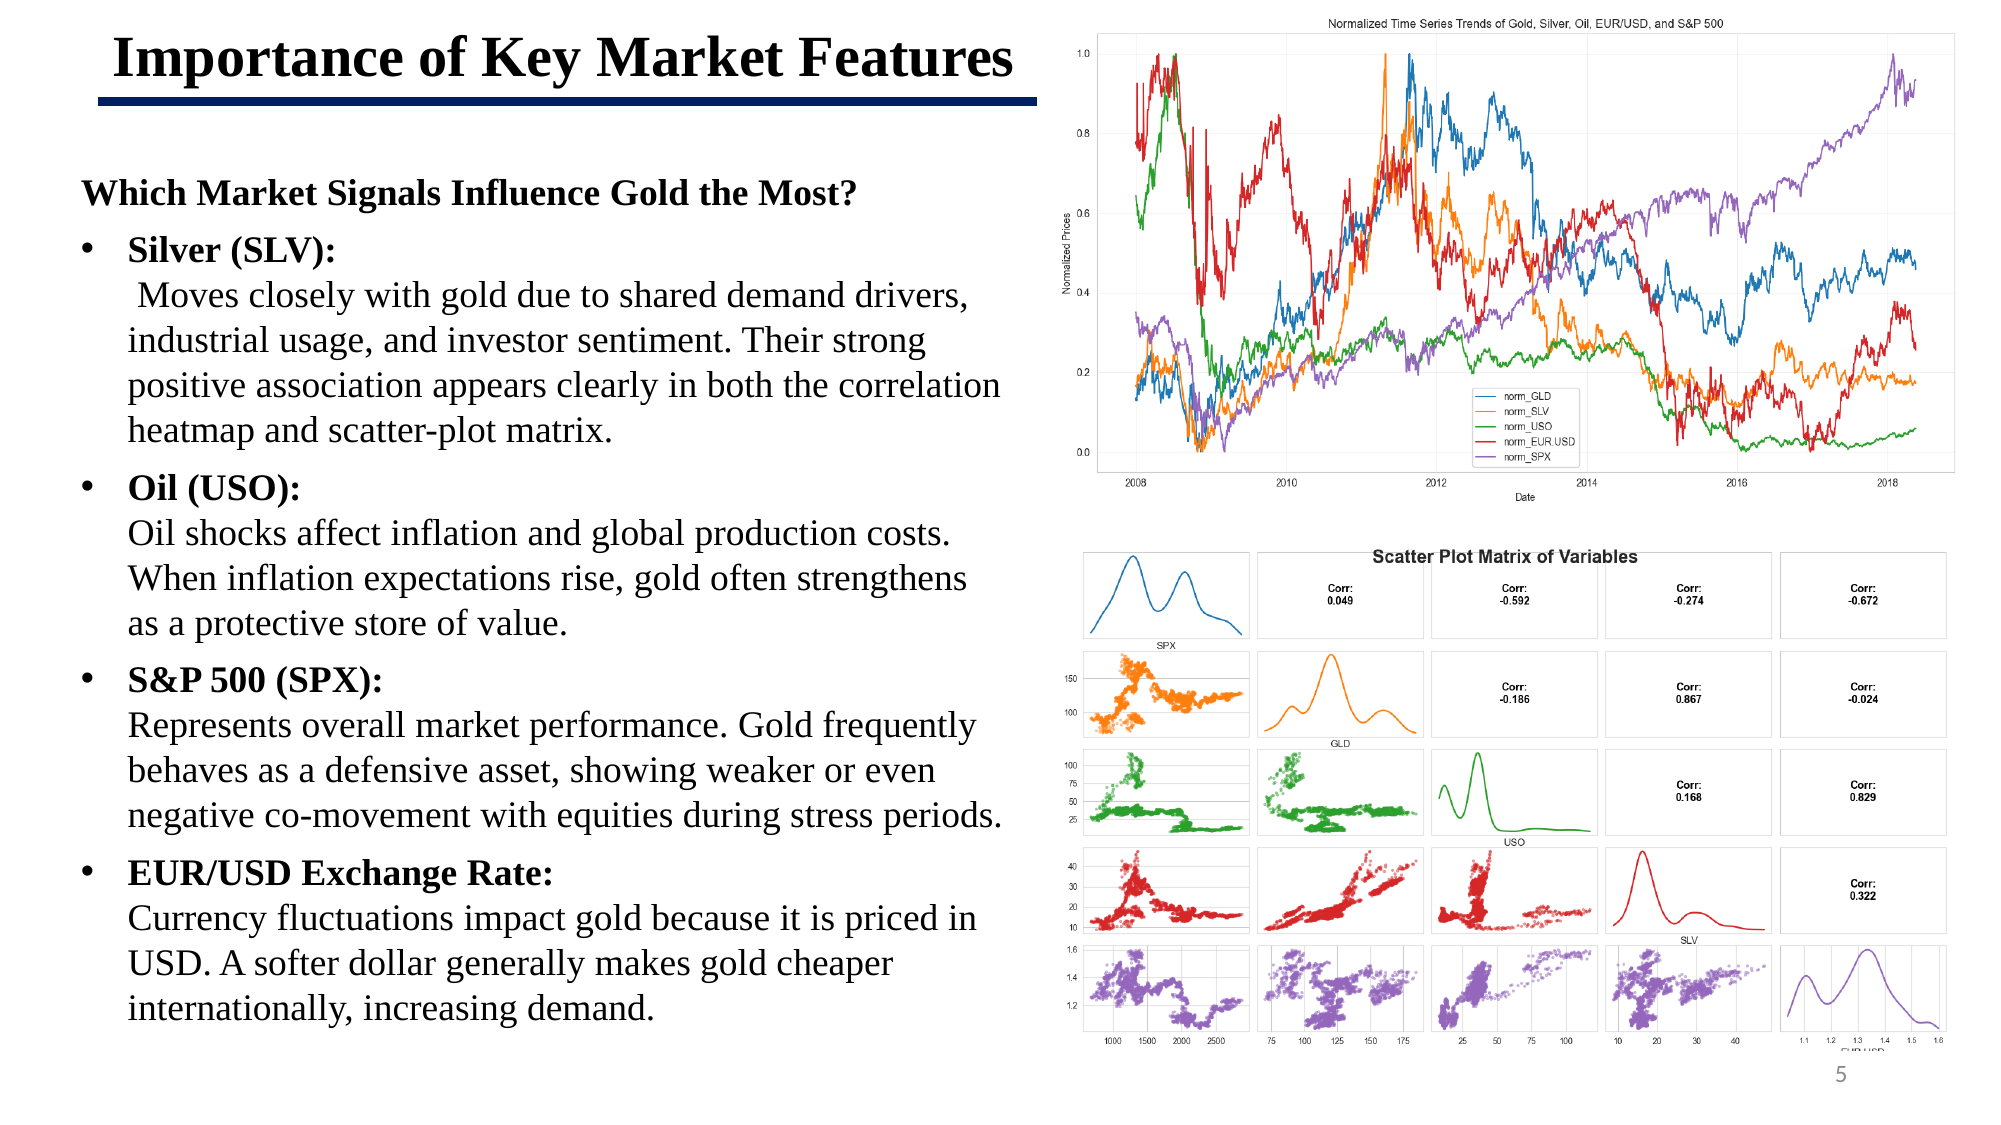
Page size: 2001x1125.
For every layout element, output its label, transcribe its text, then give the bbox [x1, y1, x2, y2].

picture [1056, 8, 1964, 1051]
text_box Importance of Key Market Features [97, 1, 1334, 106]
slide_number 5 [1412, 1051, 1863, 1103]
text_box Which Market Signals Influence Gold the Most? Silver (SLV): Moves closely with gold due to shared demand drivers, industrial usage, and investor sentiment. Their strong positive association appears clearly in both the correlation heatmap and scatter-plot matrix. Oil (USO): Oil shocks affect inflation and global production costs. When inflation expectations rise, gold often strengthens as a protective store of value. S&P 500 (SPX): Represents overall market performance. Gold frequently behaves as a defensive asset, showing weaker or even negative co-movement with equities during stress periods. EUR/USD Exchange Rate: Currency fluctuations impact gold because it is priced in USD. A softer dollar generally makes gold cheaper internationally, increasing demand. [65, 345, 1022, 908]
